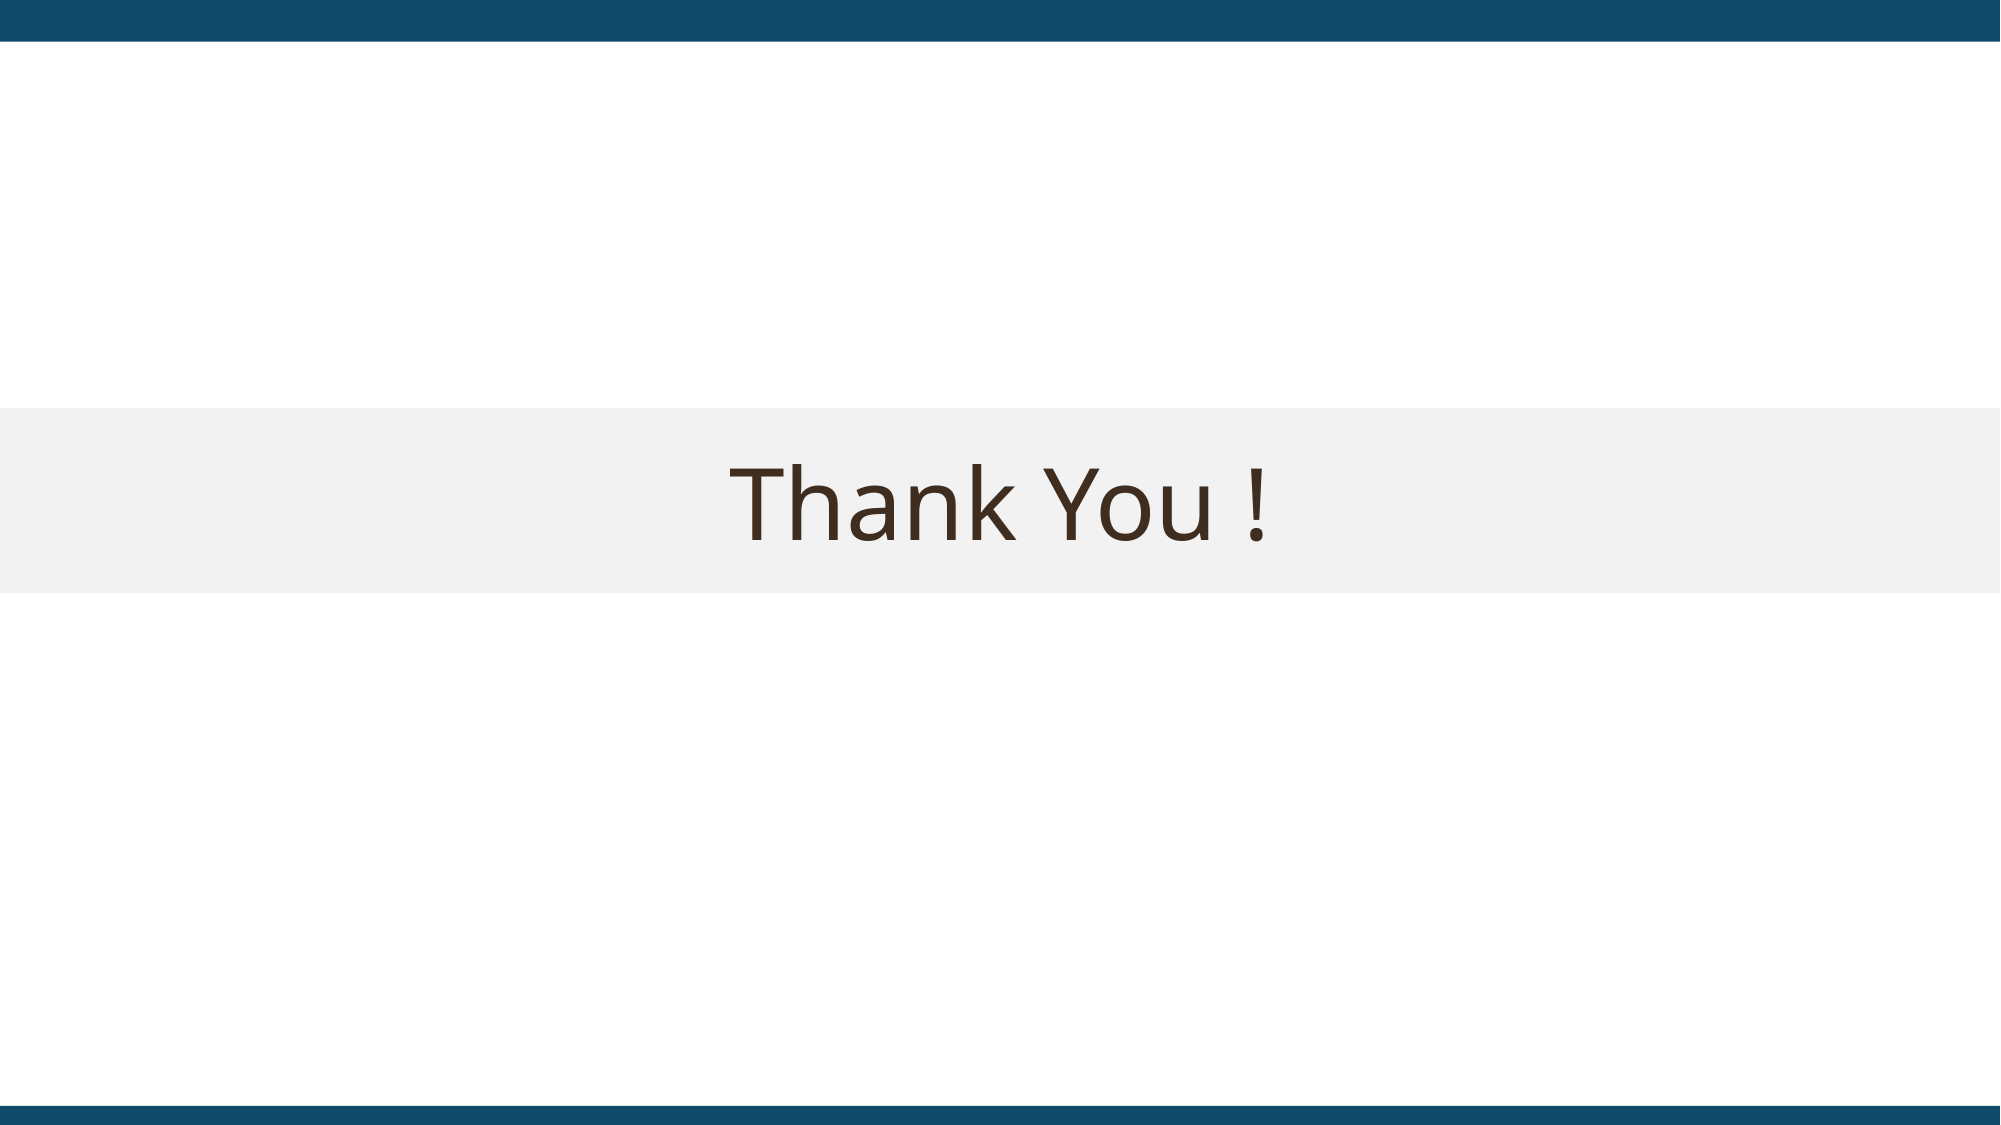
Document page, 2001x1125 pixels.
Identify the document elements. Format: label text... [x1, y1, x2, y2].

title Thank You ! [0, 408, 2000, 594]
